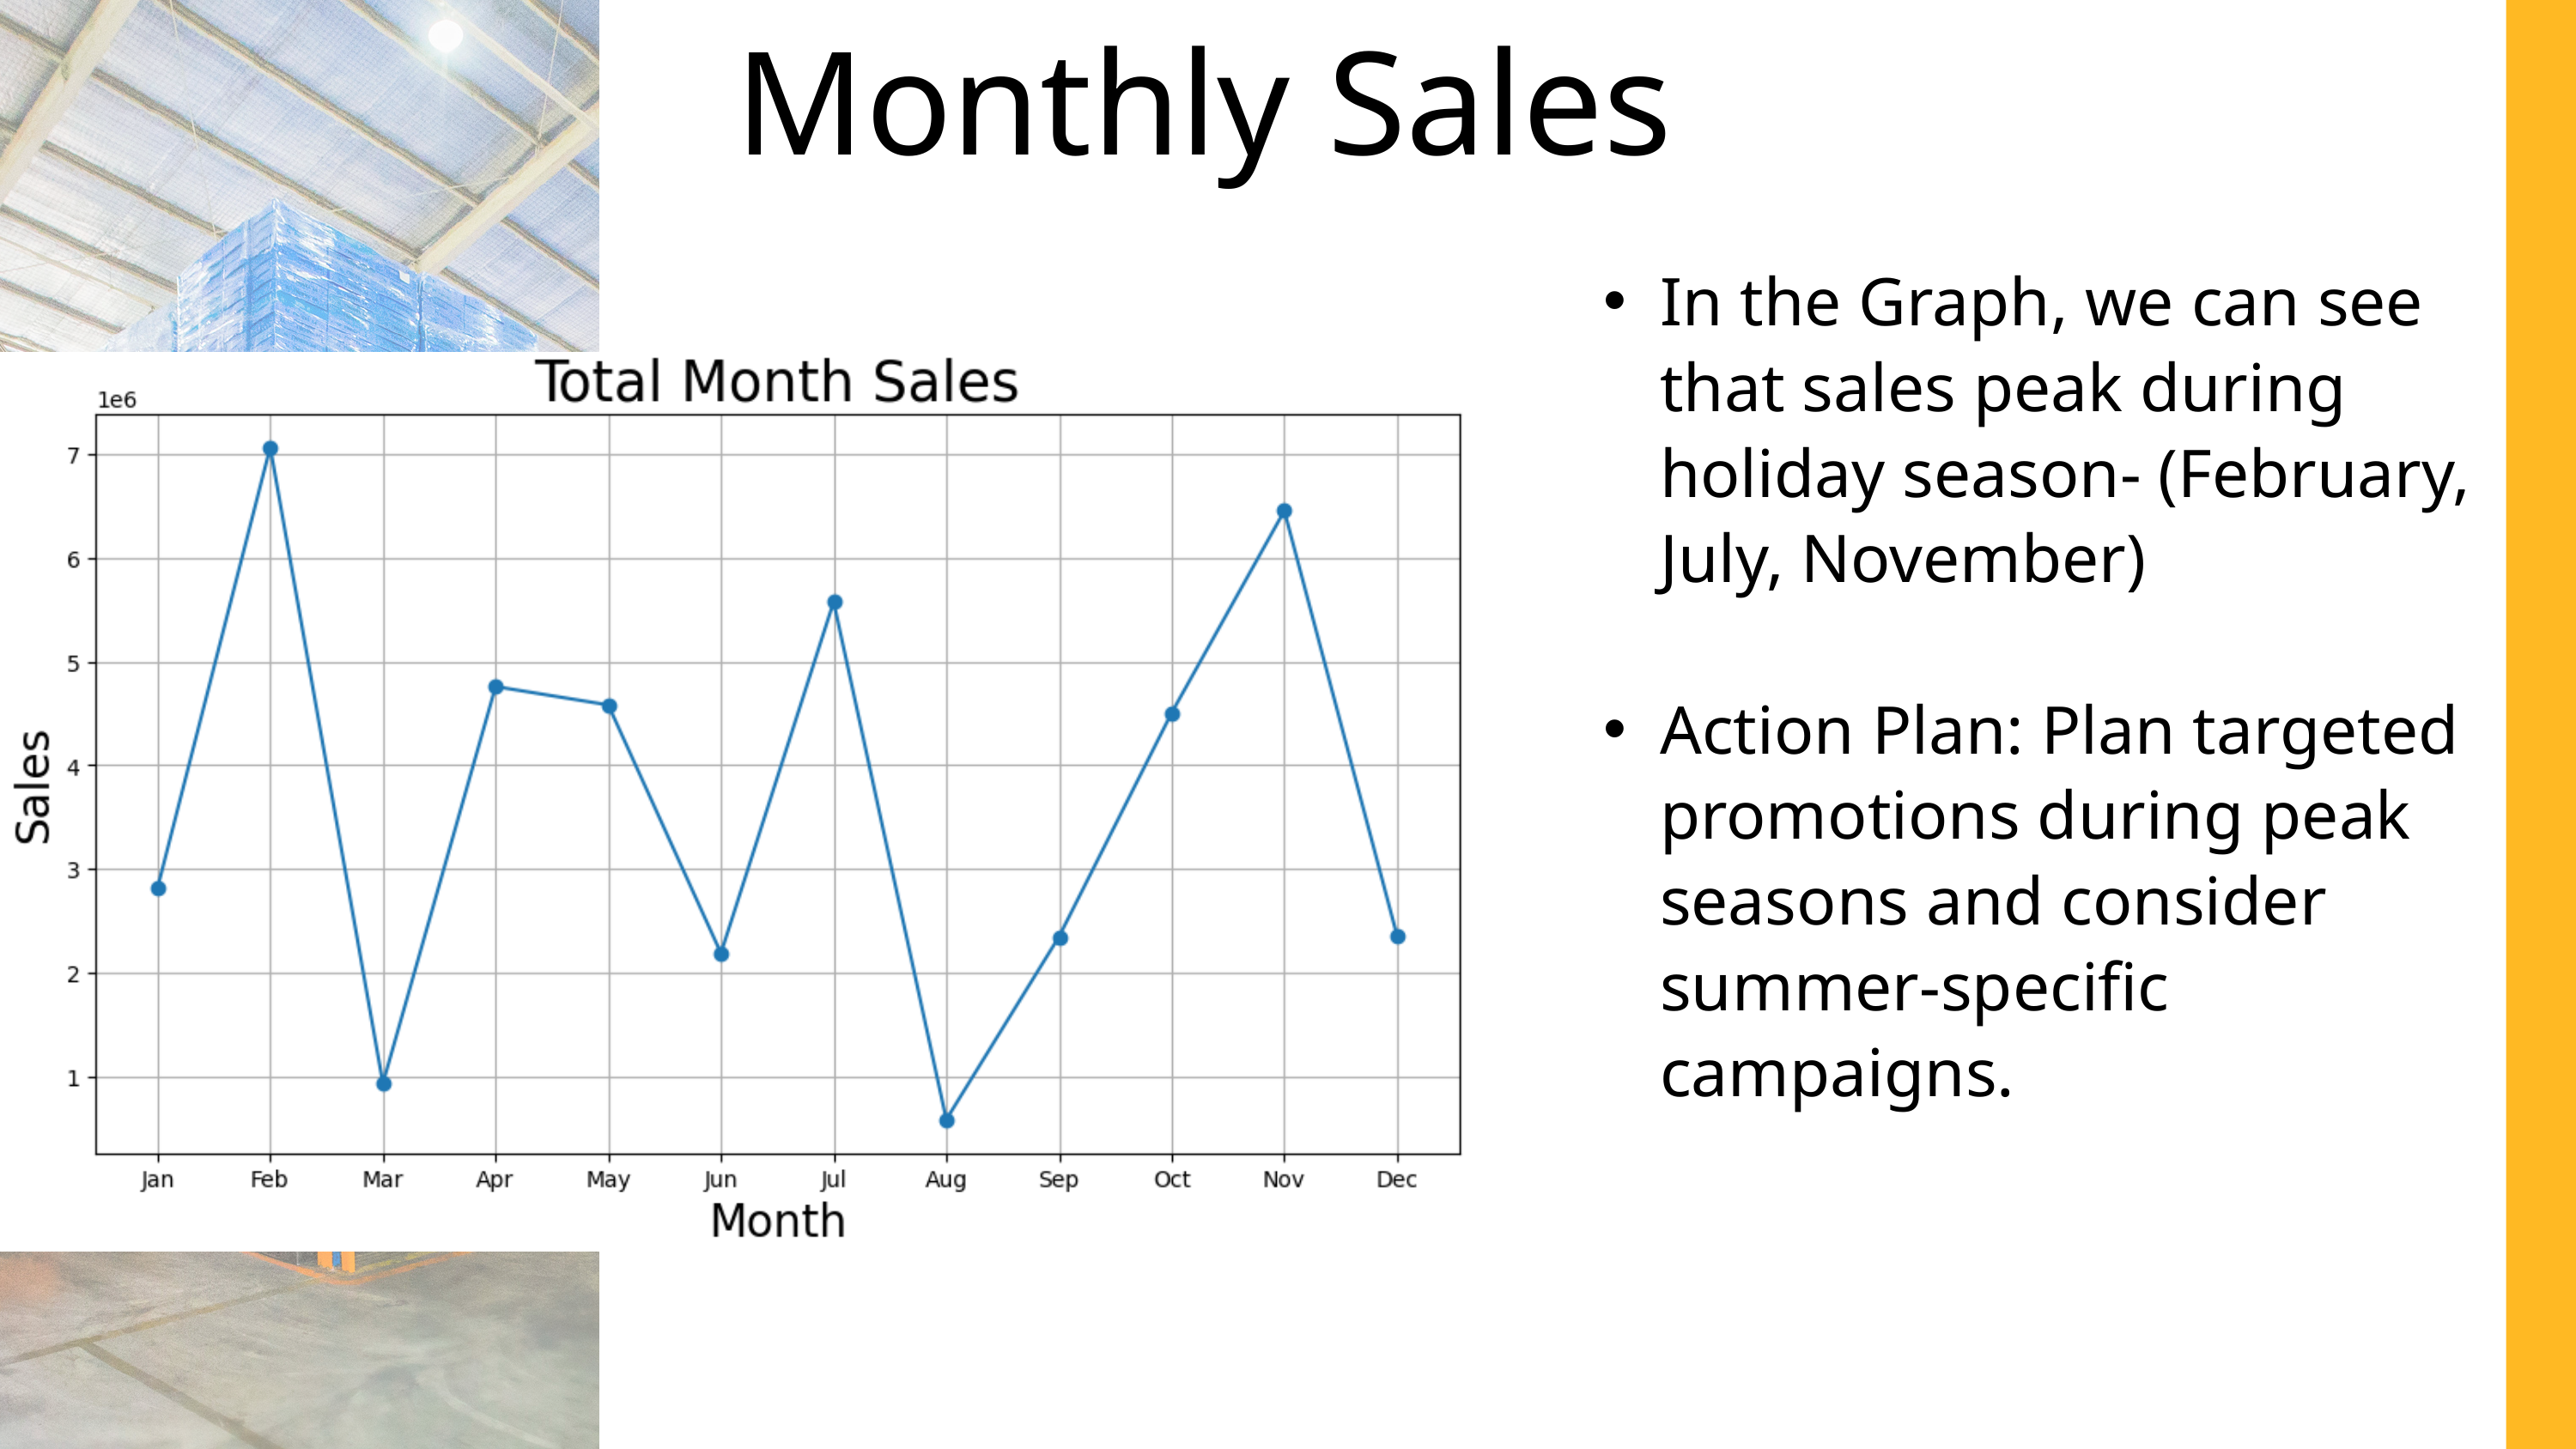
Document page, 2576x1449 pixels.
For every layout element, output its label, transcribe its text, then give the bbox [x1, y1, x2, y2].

text_box Monthly Sales [735, 26, 2360, 184]
text_box [0, 352, 1474, 1252]
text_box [1547, 256, 2478, 1357]
text_box [0, 0, 599, 352]
text_box [2506, 0, 2576, 1449]
text_box [0, 1252, 599, 1449]
